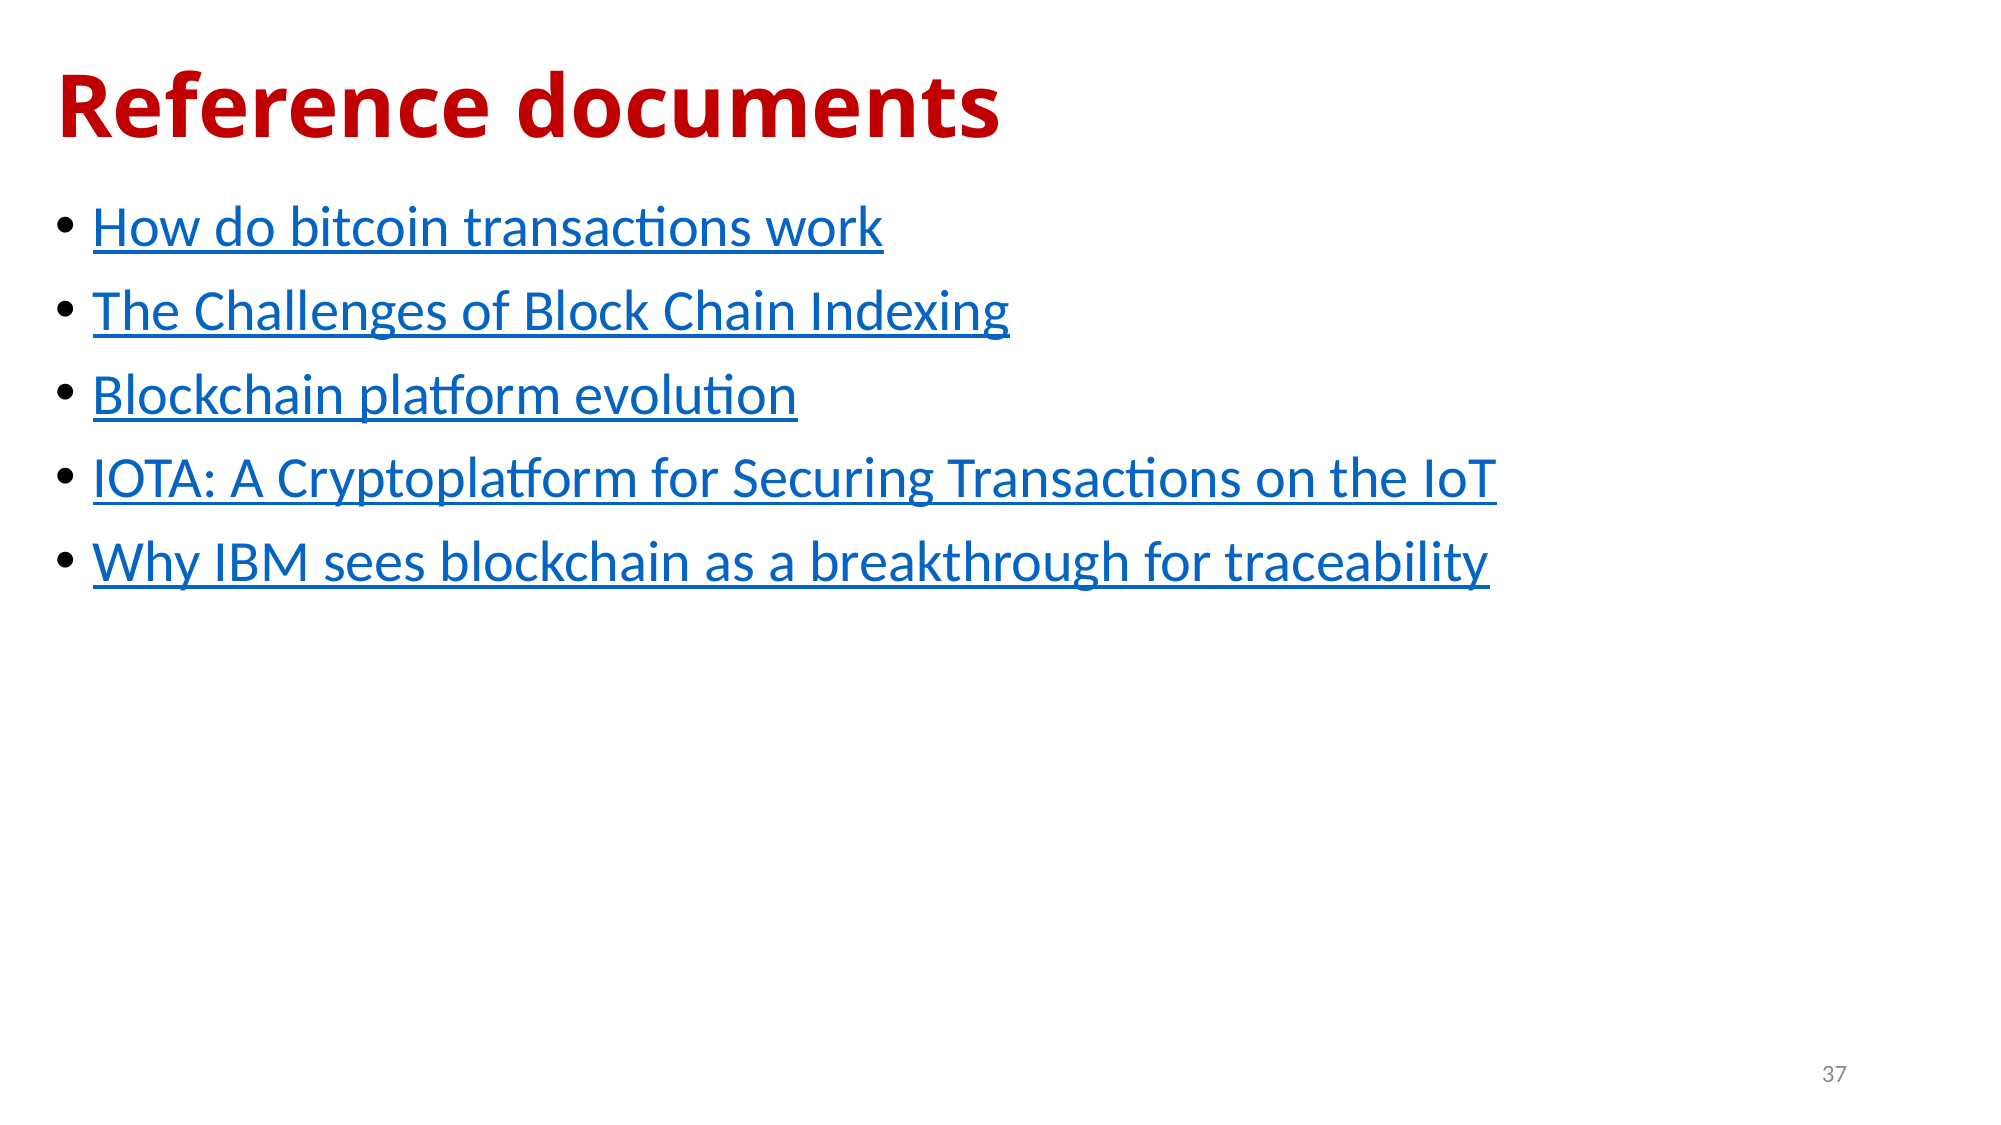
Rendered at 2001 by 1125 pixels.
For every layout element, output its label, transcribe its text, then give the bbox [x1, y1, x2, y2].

list How do bitcoin transactions work The Challenges of Block Chain Indexing Blockchain platform evolution IOTA: A Cryptoplatform for Securing Transactions on the IoT Why IBM sees blockchain as a breakthrough for traceability [40, 188, 1979, 1014]
slide_number 37 [1412, 1042, 1863, 1103]
title Reference documents [40, 55, 1979, 165]
